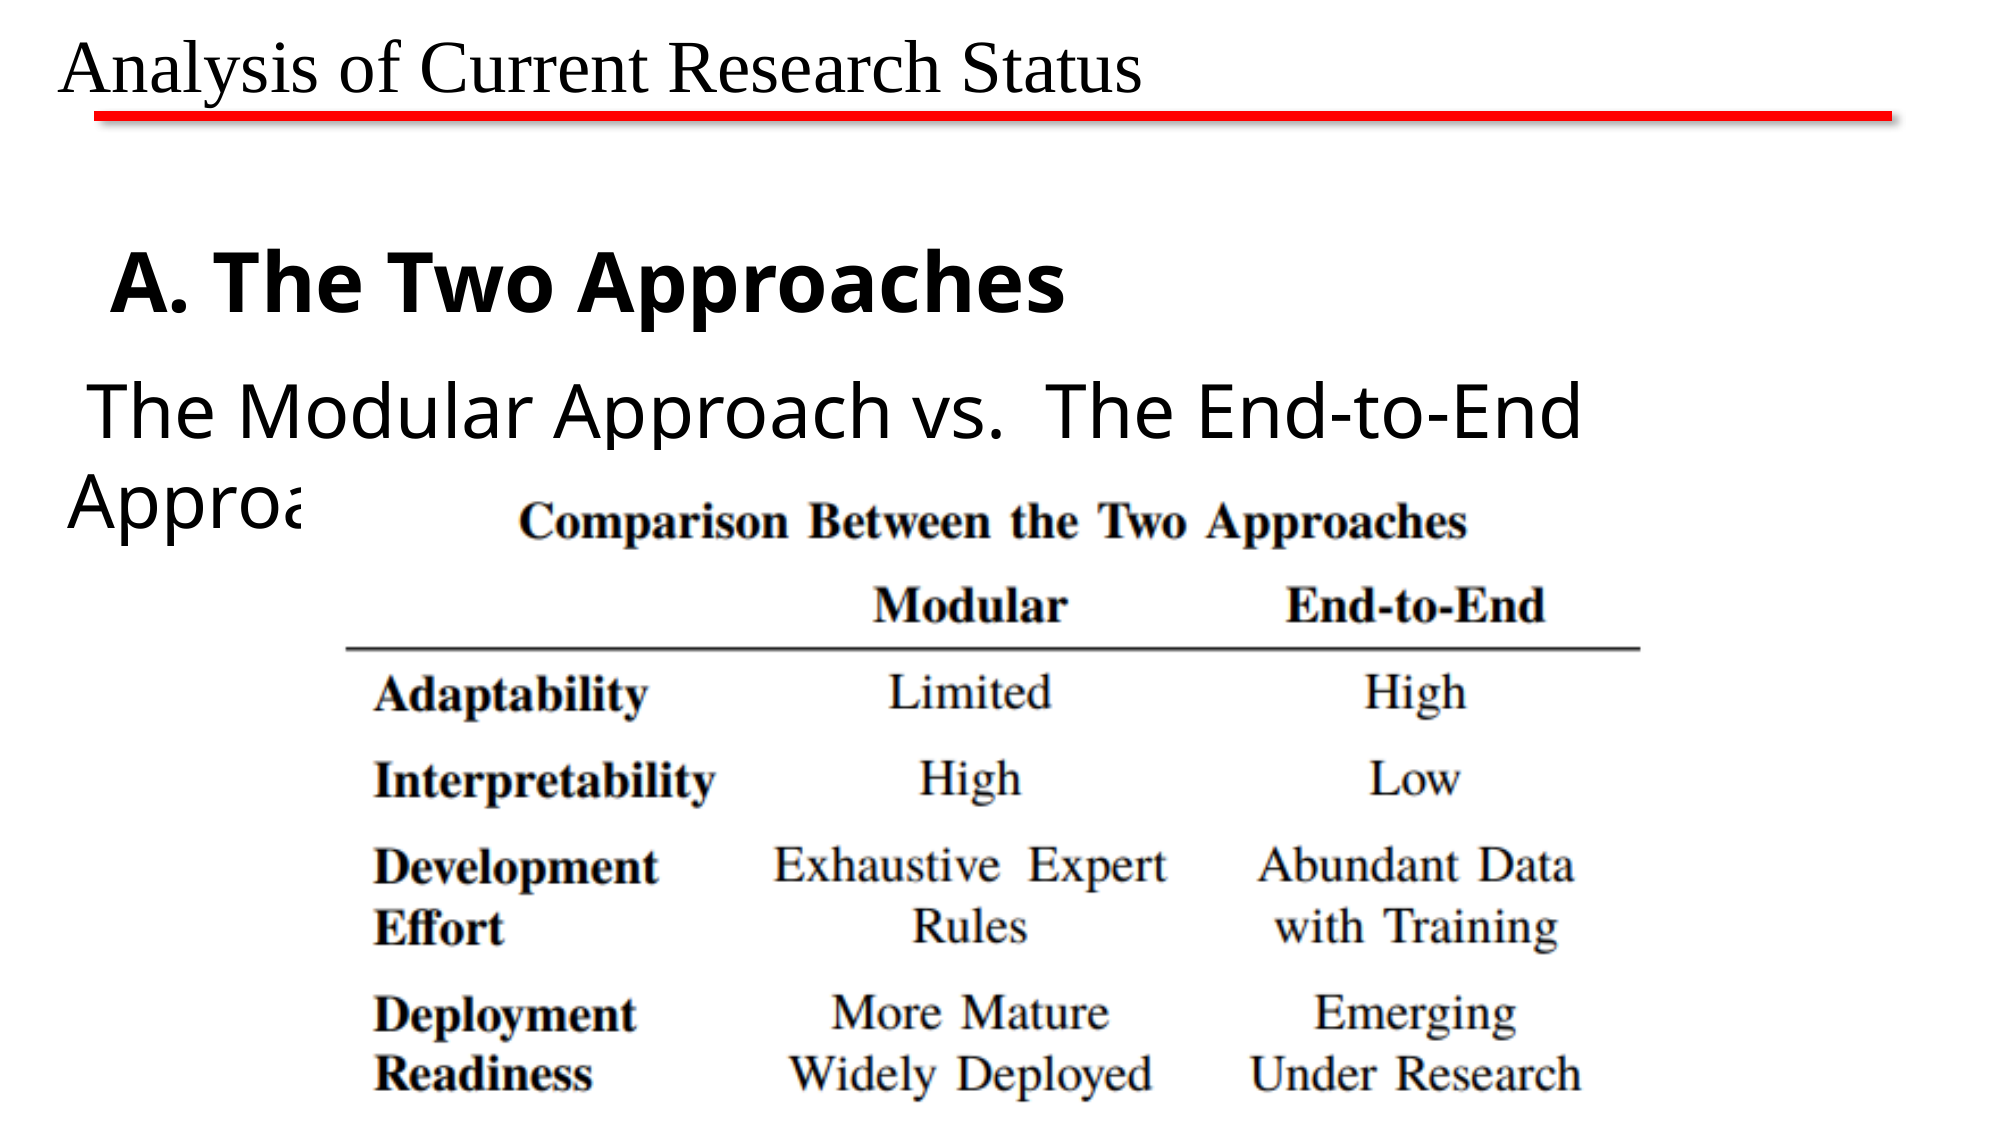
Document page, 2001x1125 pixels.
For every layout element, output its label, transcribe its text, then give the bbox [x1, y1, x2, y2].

text_box [94, 111, 1892, 121]
text_box The Modular Approach vs. The End-to-End Approach: [52, 355, 1948, 603]
picture [301, 450, 1666, 1125]
title Analysis of Current Research Status [26, 0, 1177, 117]
subtitle A. The Two Approaches [95, 123, 1595, 355]
